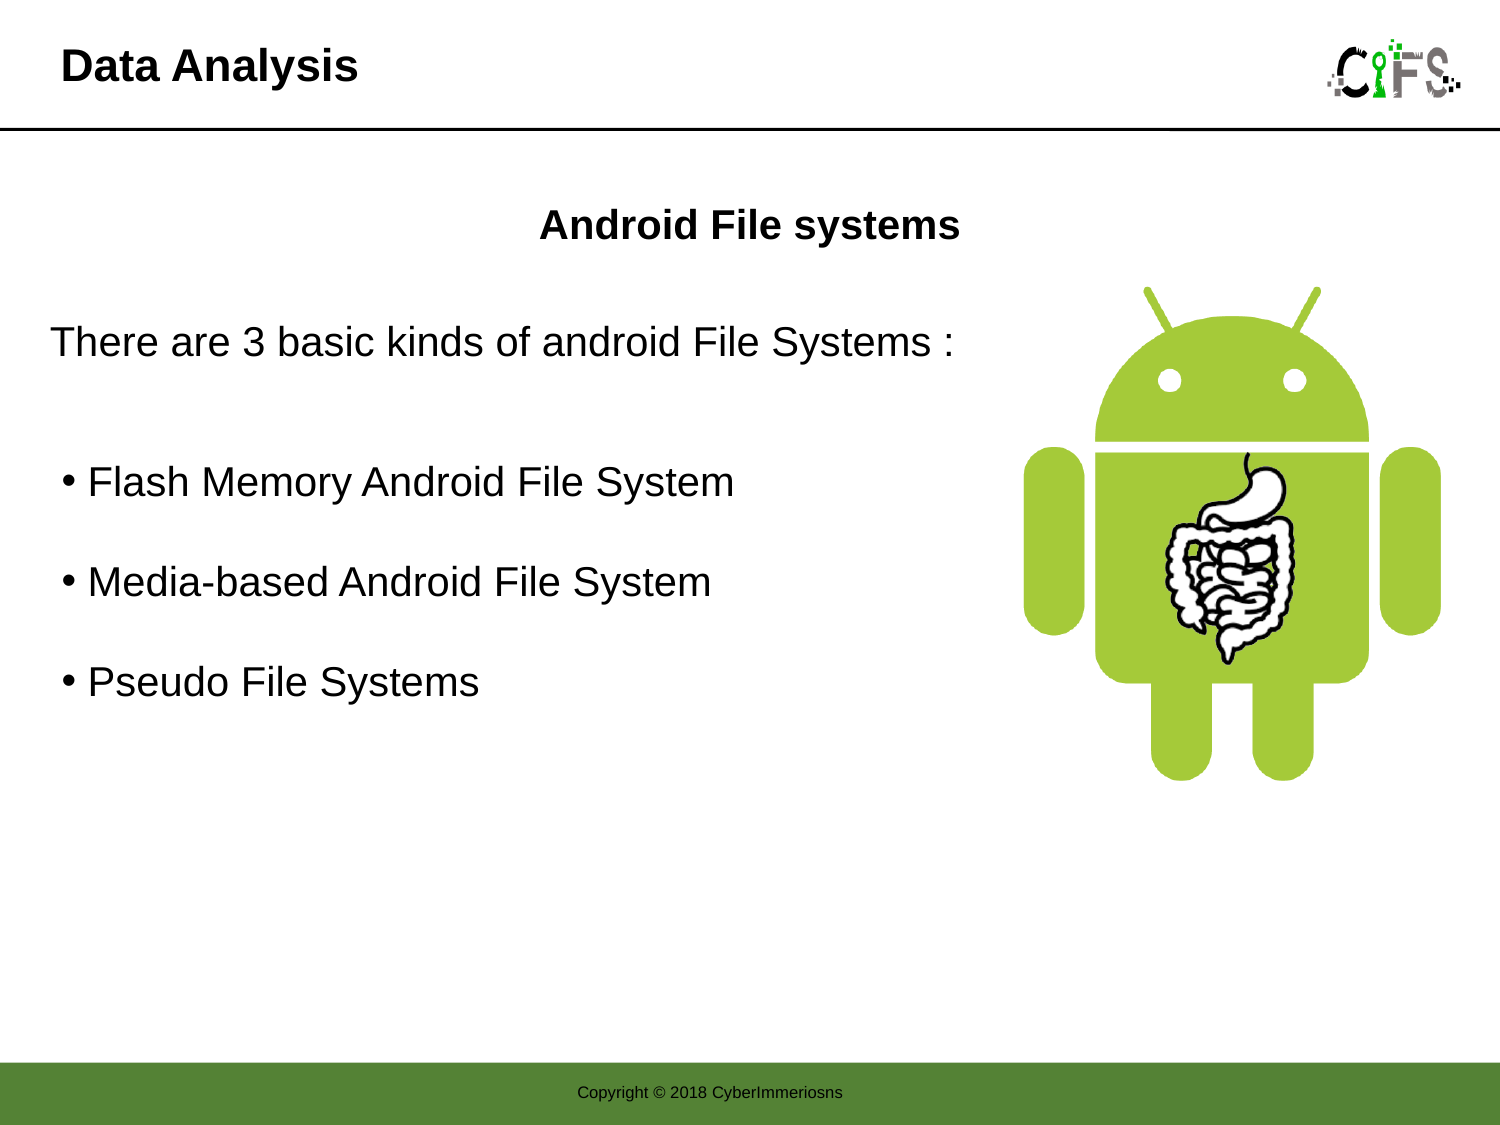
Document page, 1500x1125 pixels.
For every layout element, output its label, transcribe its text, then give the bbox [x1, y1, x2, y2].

text_box There are 3 basic kinds of android File Systems : [35, 307, 1014, 372]
text_box Flash Memory Android File System Media-based Android File System Pseudo File Systems [46, 447, 774, 763]
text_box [1019, 280, 1442, 783]
picture [1383, 37, 1462, 100]
title Data Analysis [60, 24, 1383, 102]
text_box Android File systems [23, 190, 1477, 255]
